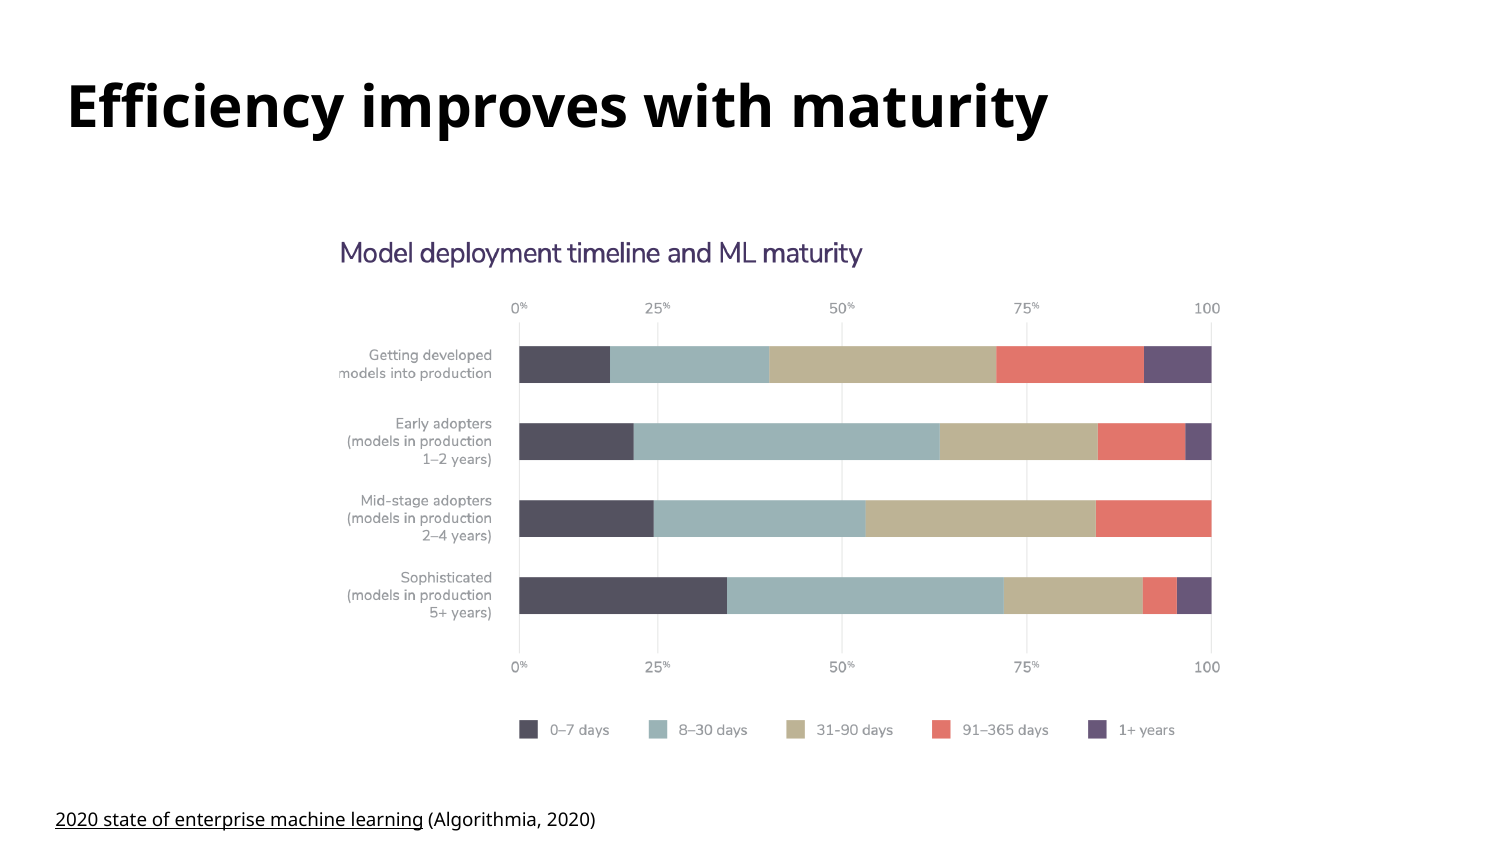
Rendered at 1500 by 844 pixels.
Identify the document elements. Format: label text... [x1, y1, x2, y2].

picture [315, 225, 1250, 758]
title Efficiency improves with maturity [51, 54, 1449, 134]
text_box 2020 state of enterprise machine learning (Algorithmia, 2020) [55, 807, 942, 844]
